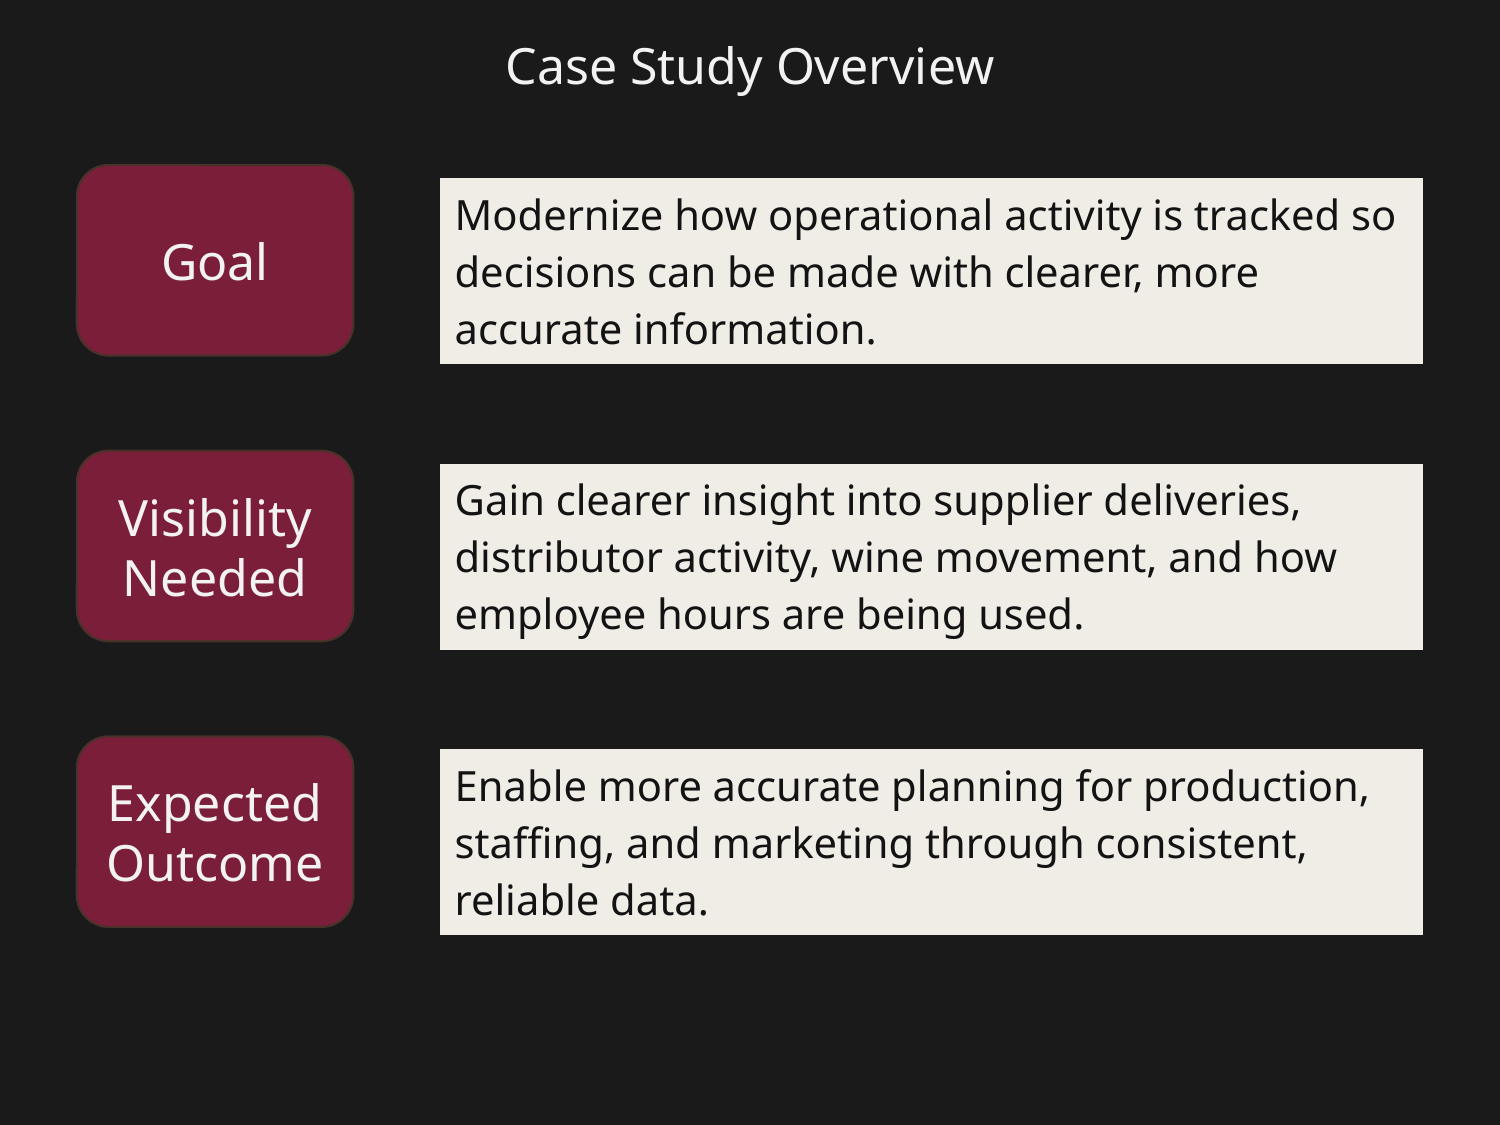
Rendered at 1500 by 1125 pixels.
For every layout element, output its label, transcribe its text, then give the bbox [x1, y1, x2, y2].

table_header Modernize how operational activity is tracked so decisions can be made with clearer, more accurate information. [440, 178, 1423, 364]
table_header Gain clearer insight into supplier deliveries, distributor activity, wine movement, and how employee hours are being used. [440, 464, 1423, 650]
text_box Goal [75, 163, 355, 357]
title Case Study Overview [16, 24, 1484, 112]
text_box Expected Outcome [75, 735, 355, 928]
table_header Enable more accurate planning for production, staffing, and marketing through consistent, reliable data. [440, 749, 1423, 935]
text_box Visibility Needed [75, 449, 355, 643]
